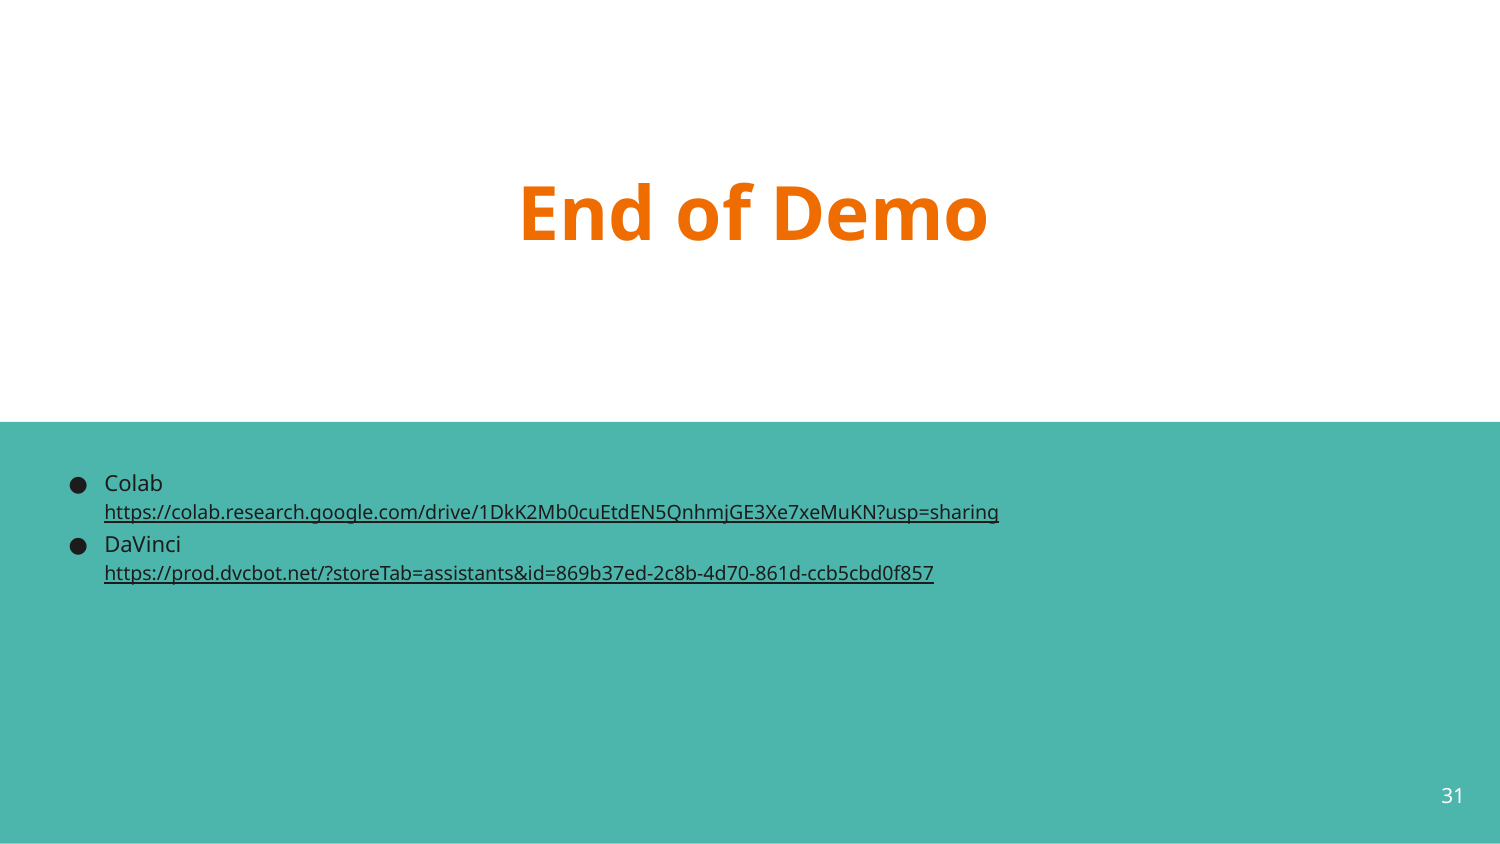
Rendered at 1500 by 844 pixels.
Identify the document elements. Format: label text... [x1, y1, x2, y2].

title End of Demo [51, 133, 1458, 289]
title Colab https://colab.research.google.com/drive/1DkK2Mb0cuEtdEN5QnhmjGE3Xe7xeMuKN?usp=sharing DaVinci https://prod.dvcbot.net/?storeTab=assistants&id=869b37ed-2c8b-4d70-861d-ccb5cbd0f857 [40, 449, 1447, 604]
slide_number 31 [1389, 764, 1480, 830]
